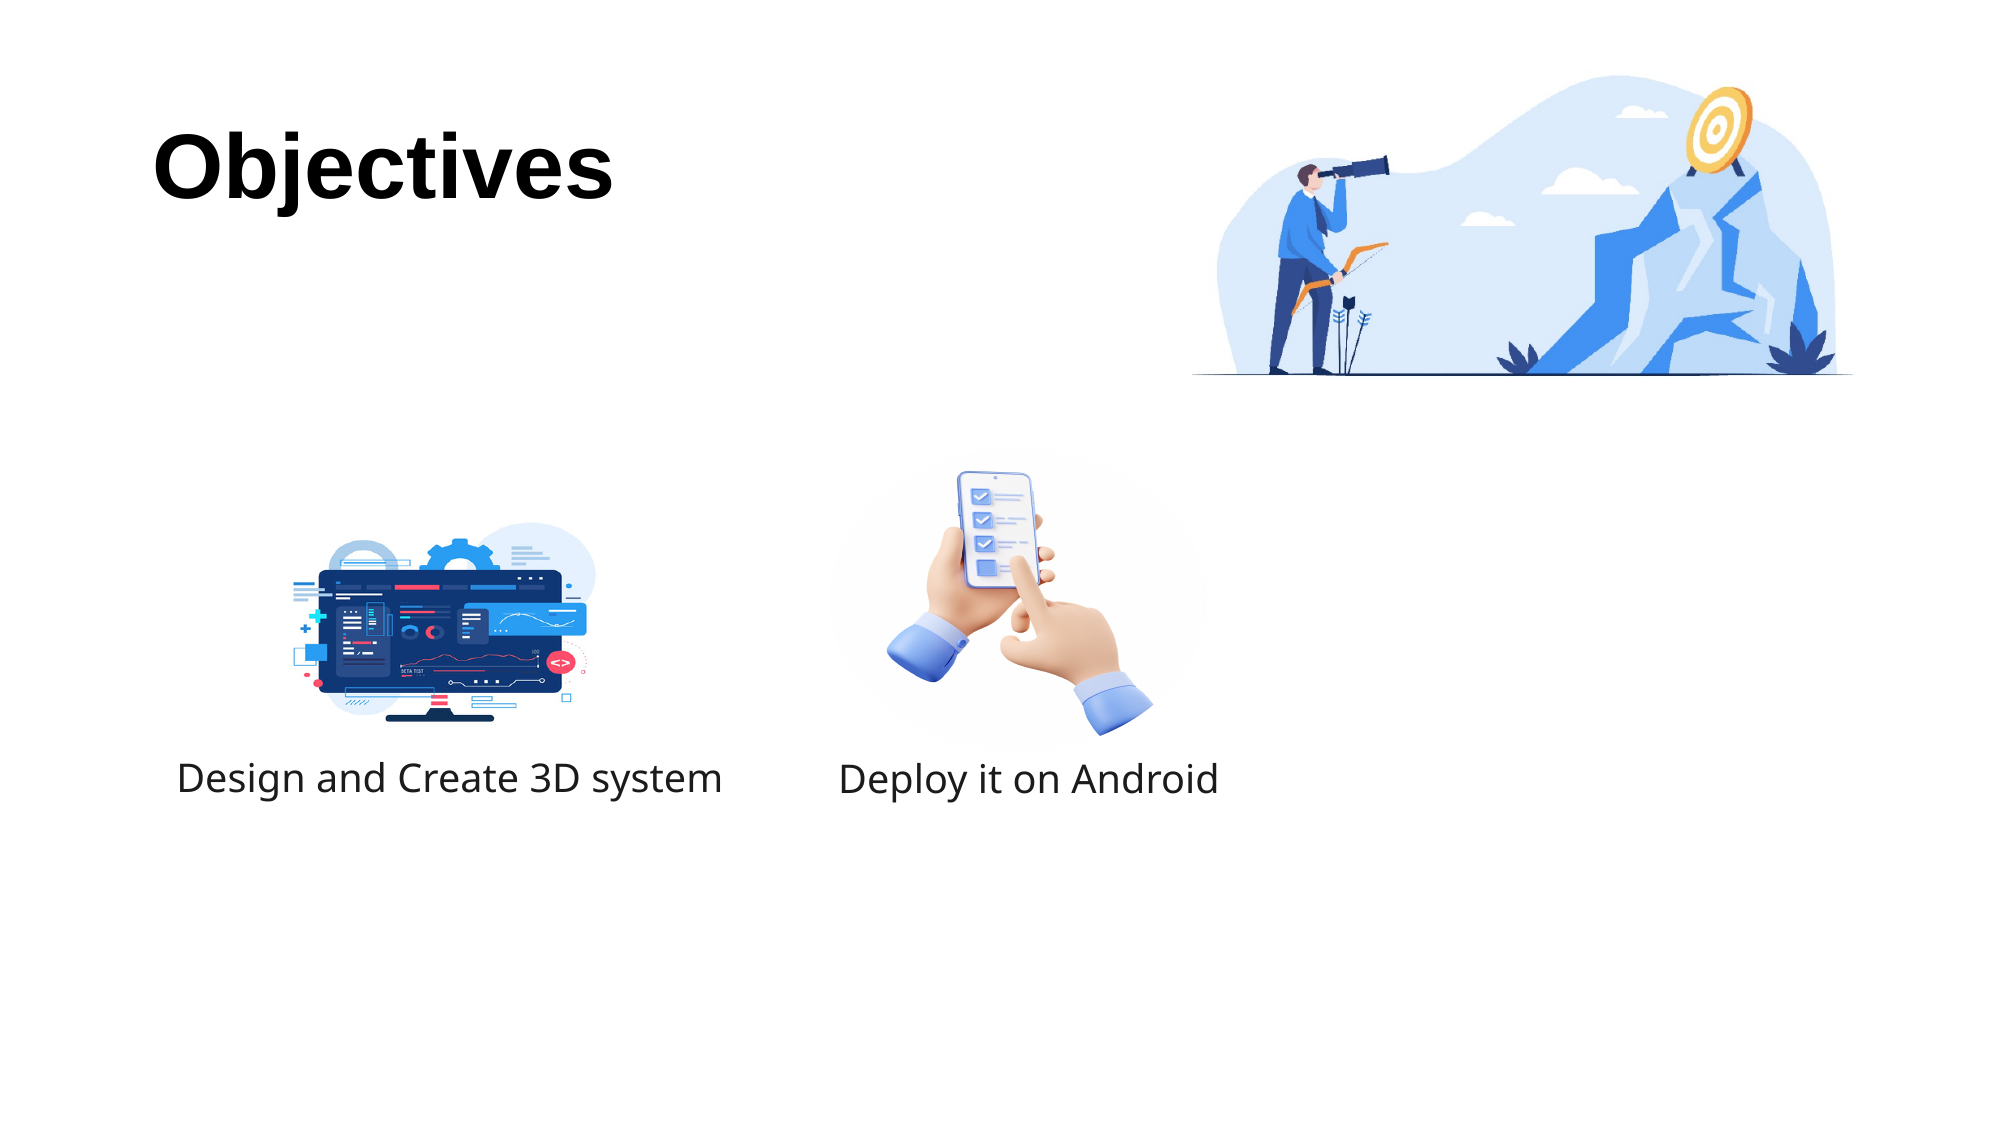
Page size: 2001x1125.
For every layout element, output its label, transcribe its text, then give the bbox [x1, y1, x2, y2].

picture [1164, 0, 1903, 415]
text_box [705, 447, 1353, 864]
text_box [167, 471, 705, 802]
title Objectives [137, 59, 1164, 278]
